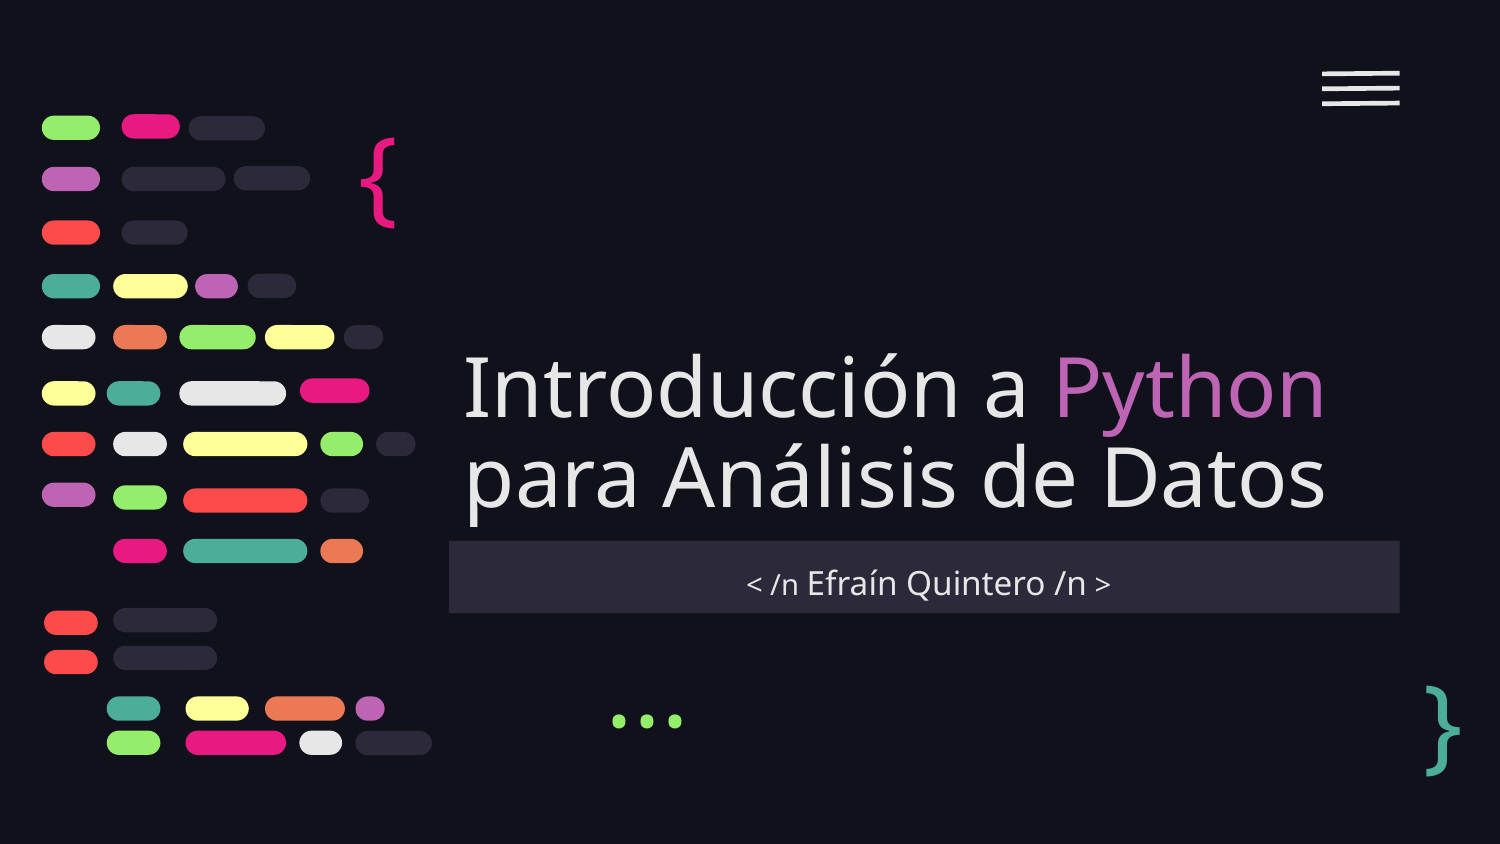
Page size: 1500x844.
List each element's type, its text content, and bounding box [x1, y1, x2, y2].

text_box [1321, 72, 1400, 104]
subtitle < /n Efraín Quintero /n > [448, 540, 1400, 614]
text_box ... [467, 673, 705, 764]
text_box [41, 113, 433, 756]
title Introducción a Python para Análisis de Datos [448, 206, 1400, 540]
text_box } [1408, 656, 1494, 781]
text_box { [343, 93, 460, 237]
